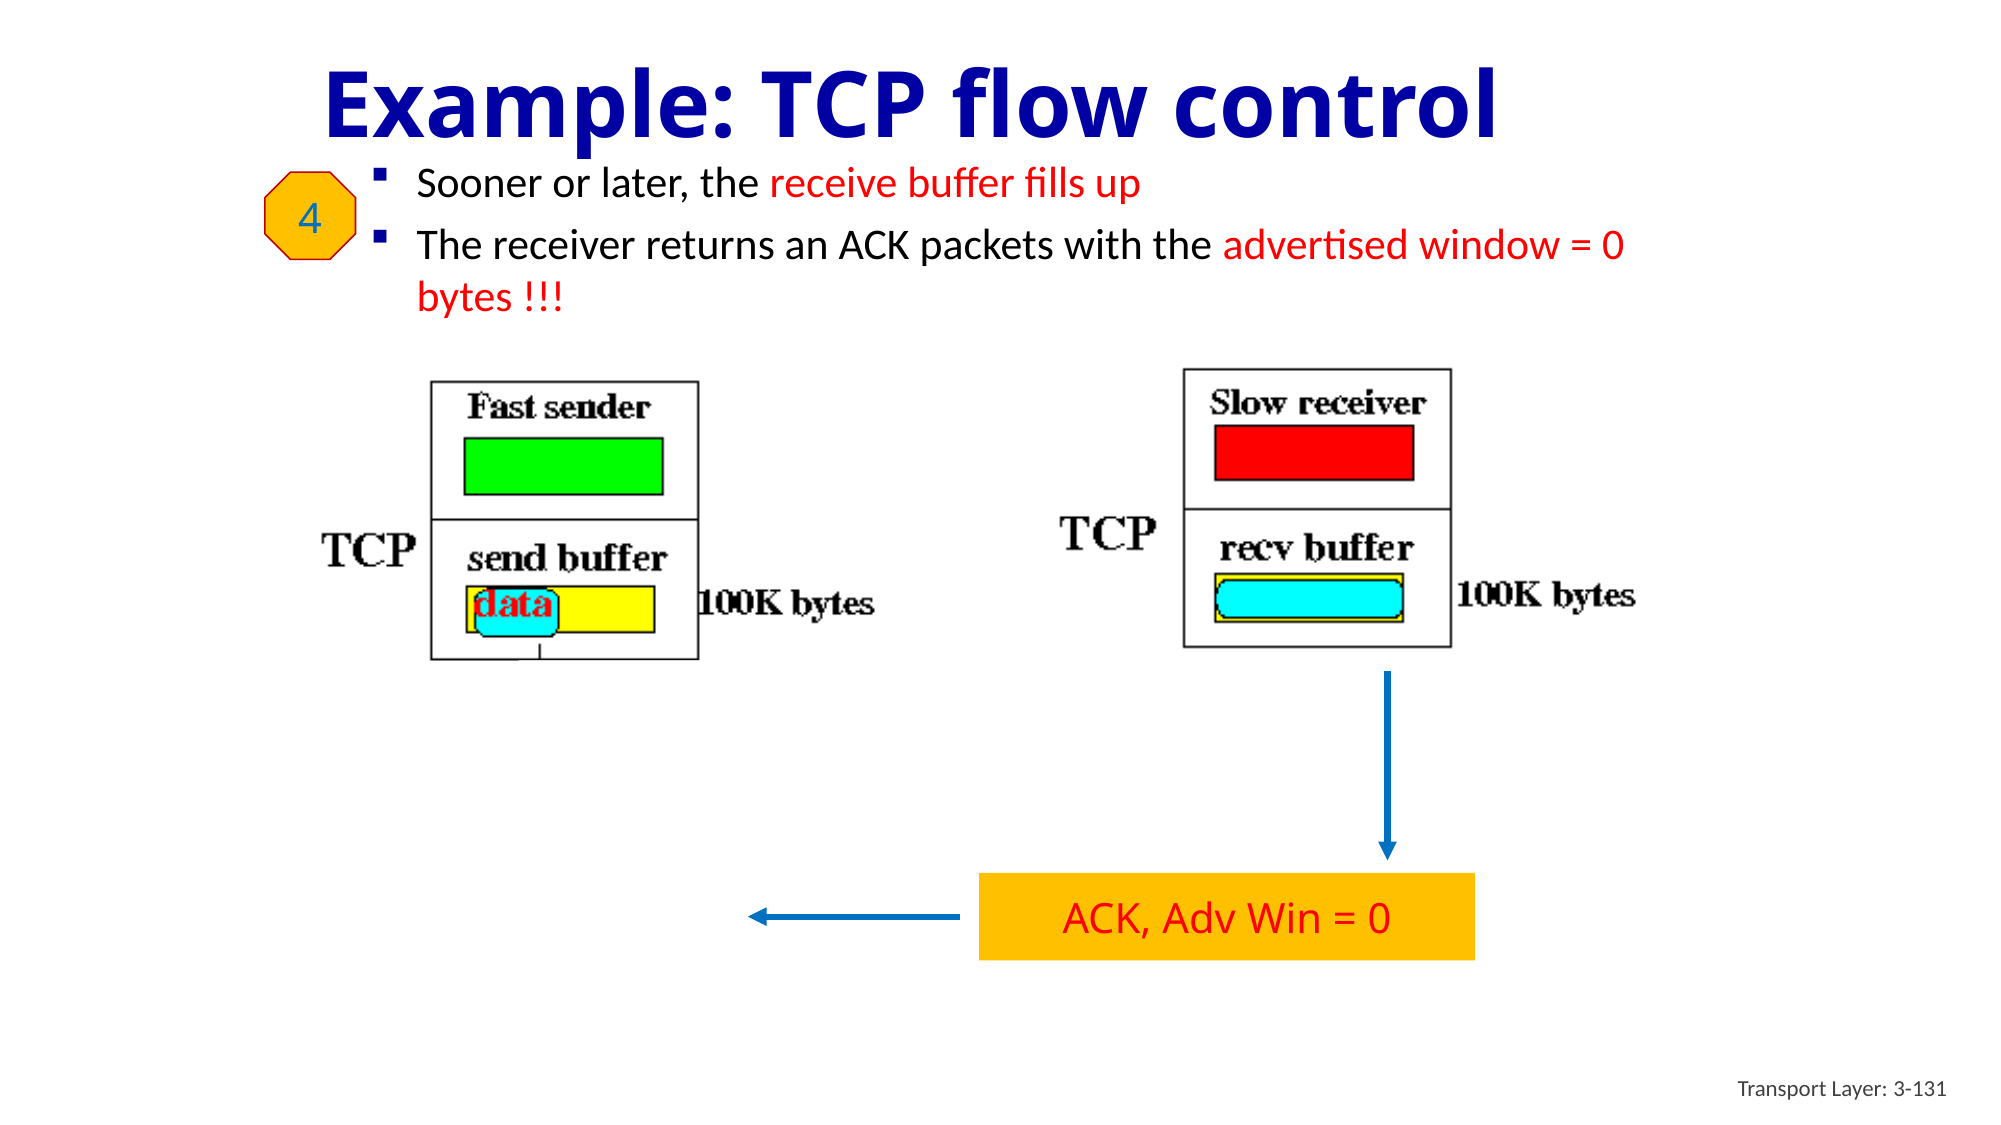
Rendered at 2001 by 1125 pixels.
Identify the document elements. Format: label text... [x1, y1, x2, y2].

text_box 4 [264, 172, 356, 260]
title Example: TCP flow control [305, 28, 1581, 188]
picture [264, 325, 1709, 853]
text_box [747, 670, 1475, 961]
slide_number Transport Layer: 3-131 [1512, 1056, 1963, 1117]
text_box Sooner or later, the receive buffer fills up The receiver returns an ACK packets with the advertised window = 0 bytes !!! [355, 146, 1706, 325]
